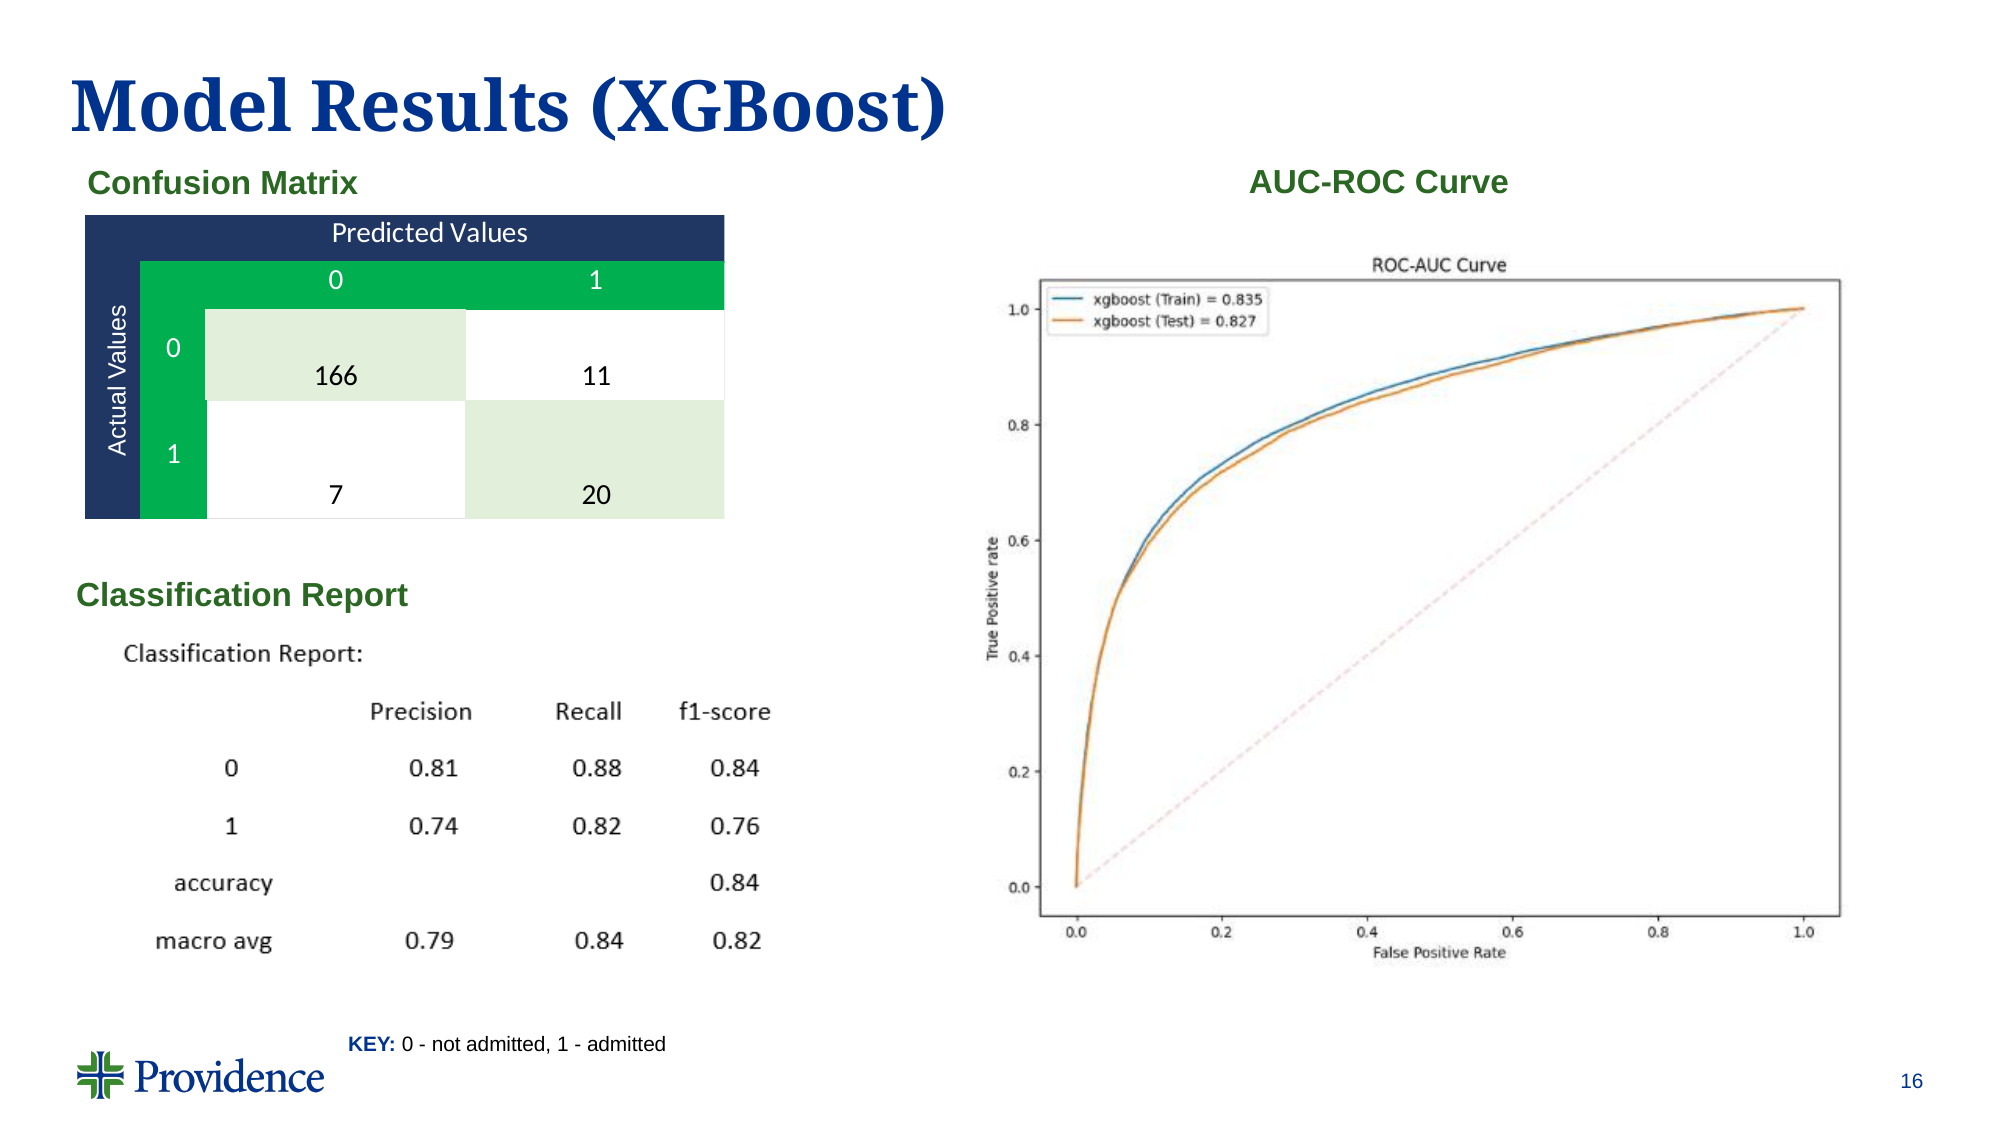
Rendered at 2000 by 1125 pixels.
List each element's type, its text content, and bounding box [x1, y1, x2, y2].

picture [116, 633, 796, 972]
footer KEY: 0 - not admitted, 1 - admitted [273, 995, 726, 1056]
picture [973, 229, 1872, 991]
text_box Confusion Matrix [0, 153, 686, 209]
picture [77, 1051, 324, 1099]
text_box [83, 180, 726, 520]
text_box AUC-ROC Curve [841, 152, 1842, 208]
title Model Results (XGBoost) [70, 135, 2000, 146]
text_box Classification Report [0, 565, 705, 621]
slide_number 16 [1842, 1055, 1924, 1094]
text_box [70, 0, 2000, 135]
